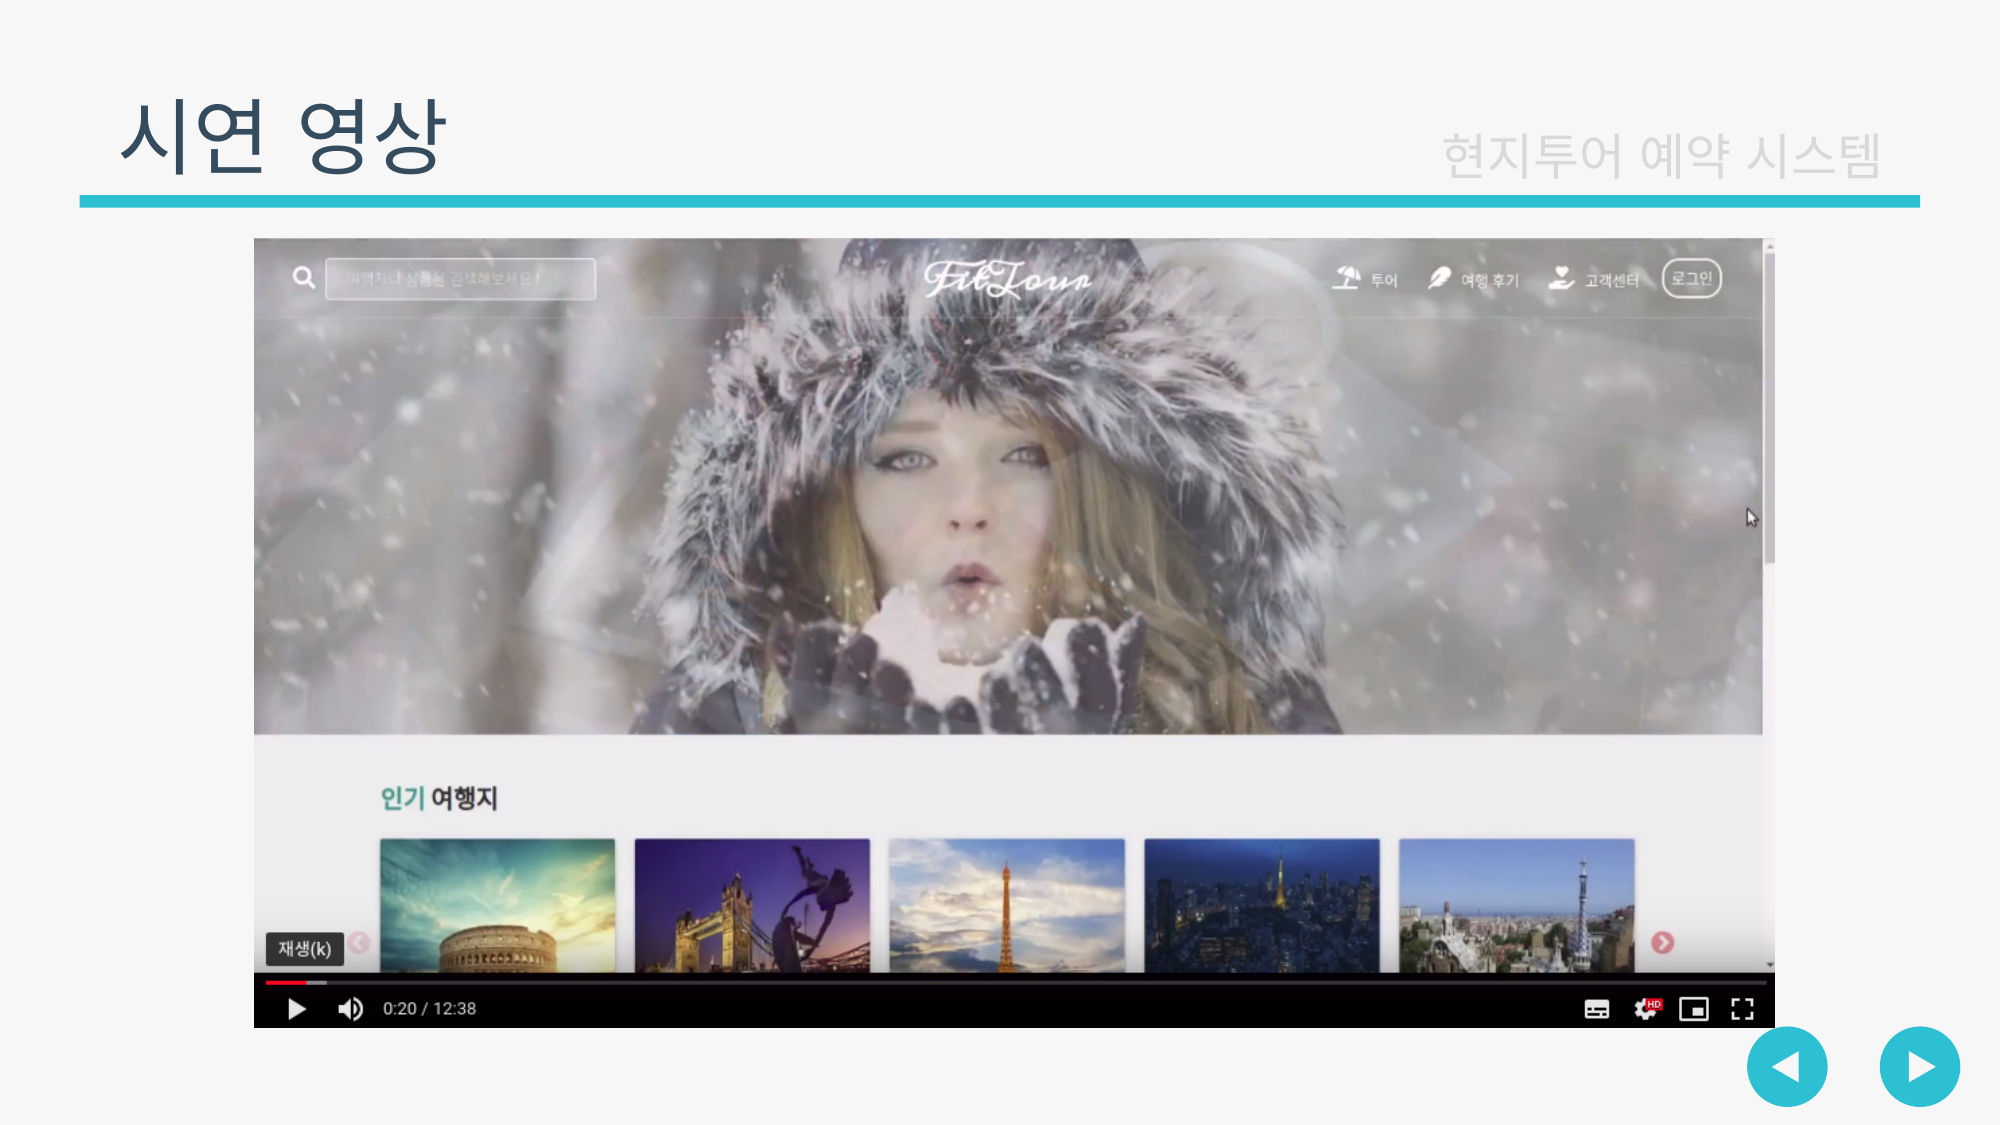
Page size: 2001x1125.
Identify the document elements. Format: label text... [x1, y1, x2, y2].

text_box 현지투어 예약 시스템 [1427, 118, 1899, 194]
text_box 시연 영상 [102, 77, 462, 193]
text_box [1879, 1026, 1961, 1108]
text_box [1746, 1026, 1828, 1108]
picture [253, 238, 1776, 1028]
